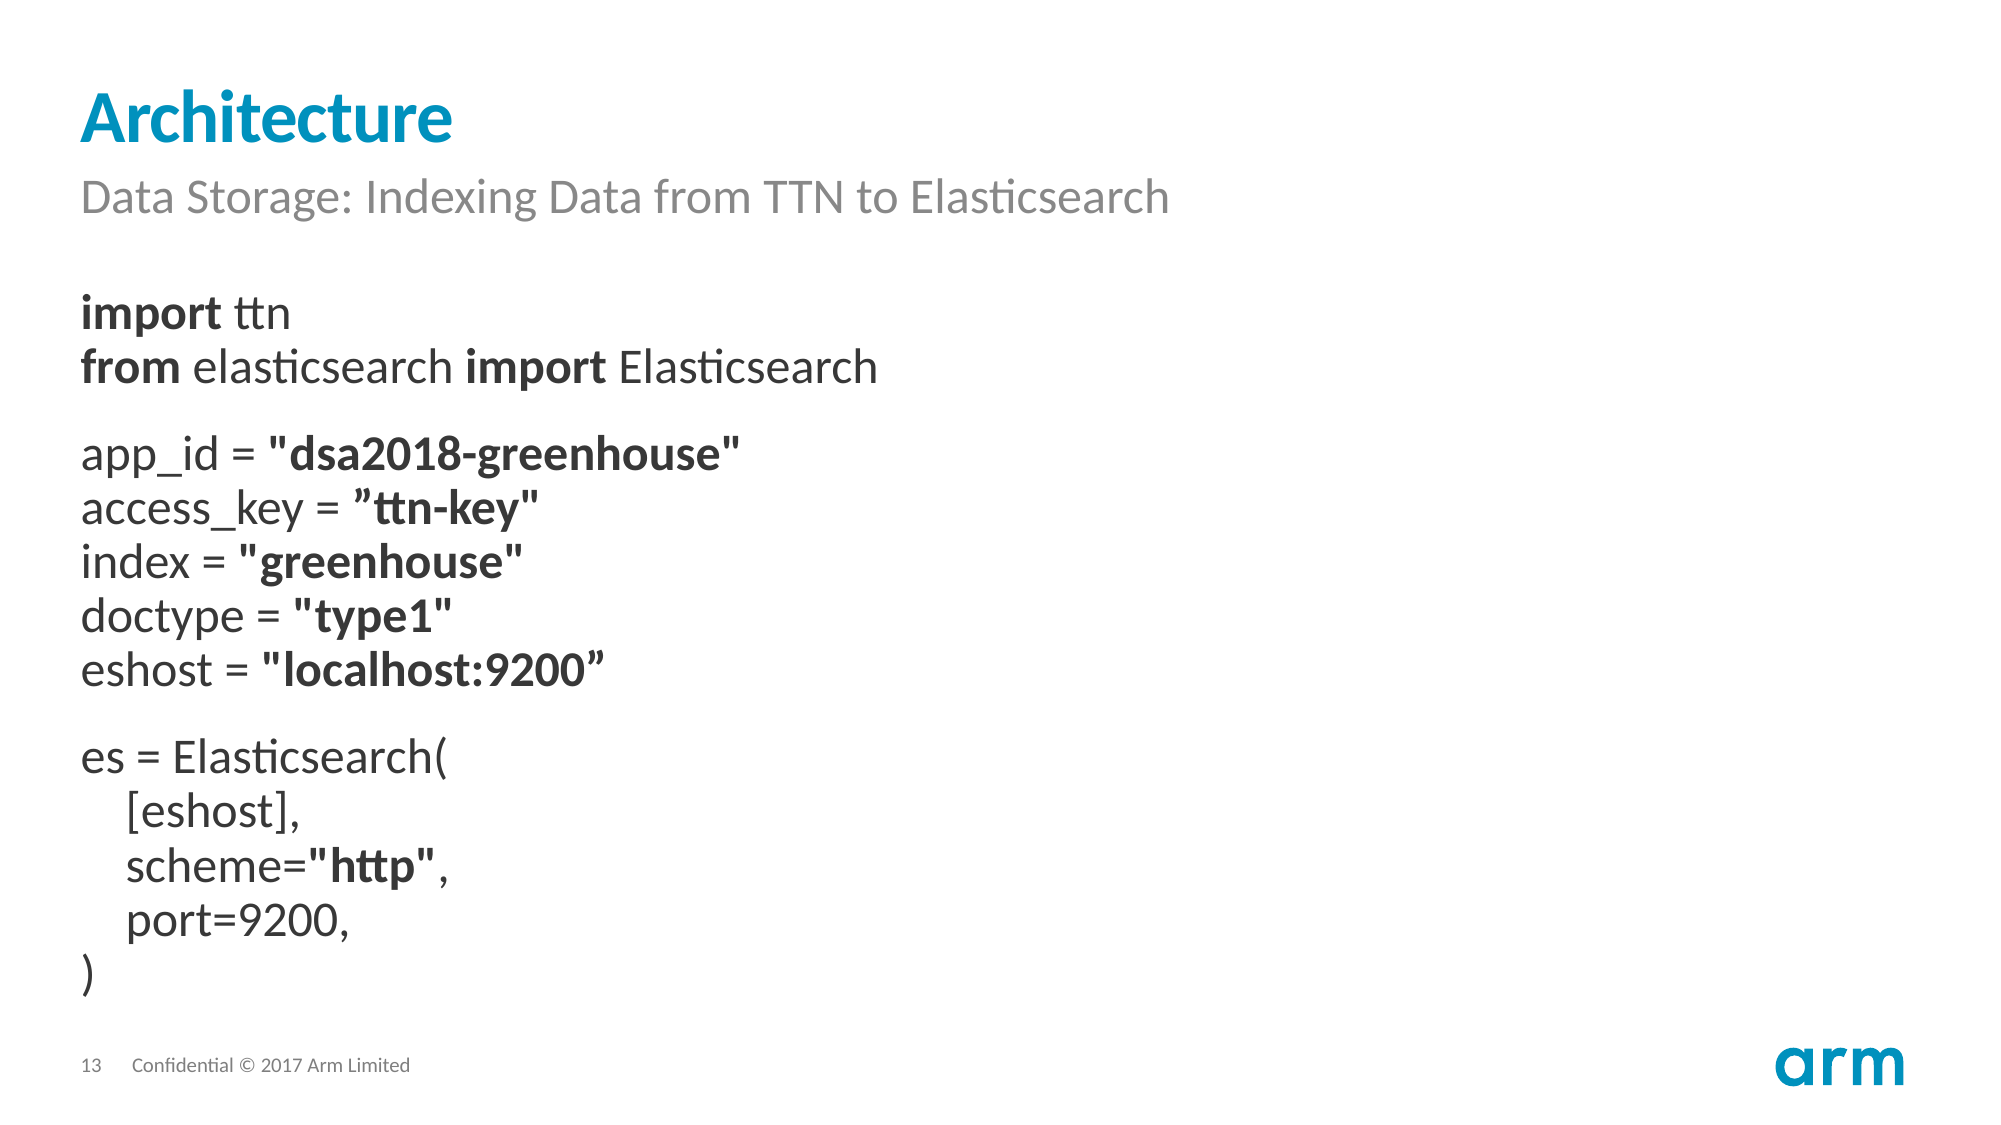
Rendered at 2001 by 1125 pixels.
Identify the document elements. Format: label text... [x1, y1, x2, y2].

list Data Storage: Indexing Data from TTN to Elasticsearch [80, 170, 1915, 228]
list import ttn from elasticsearch import Elasticsearch app_id = "dsa2018-greenhouse" access_key = ”ttn-key" index = "greenhouse" doctype = "type1" eshost = "localhost:9200” es = Elasticsearch( [eshost], scheme="http", port=9200, ) [80, 286, 1915, 1019]
title Architecture [80, 48, 1915, 158]
